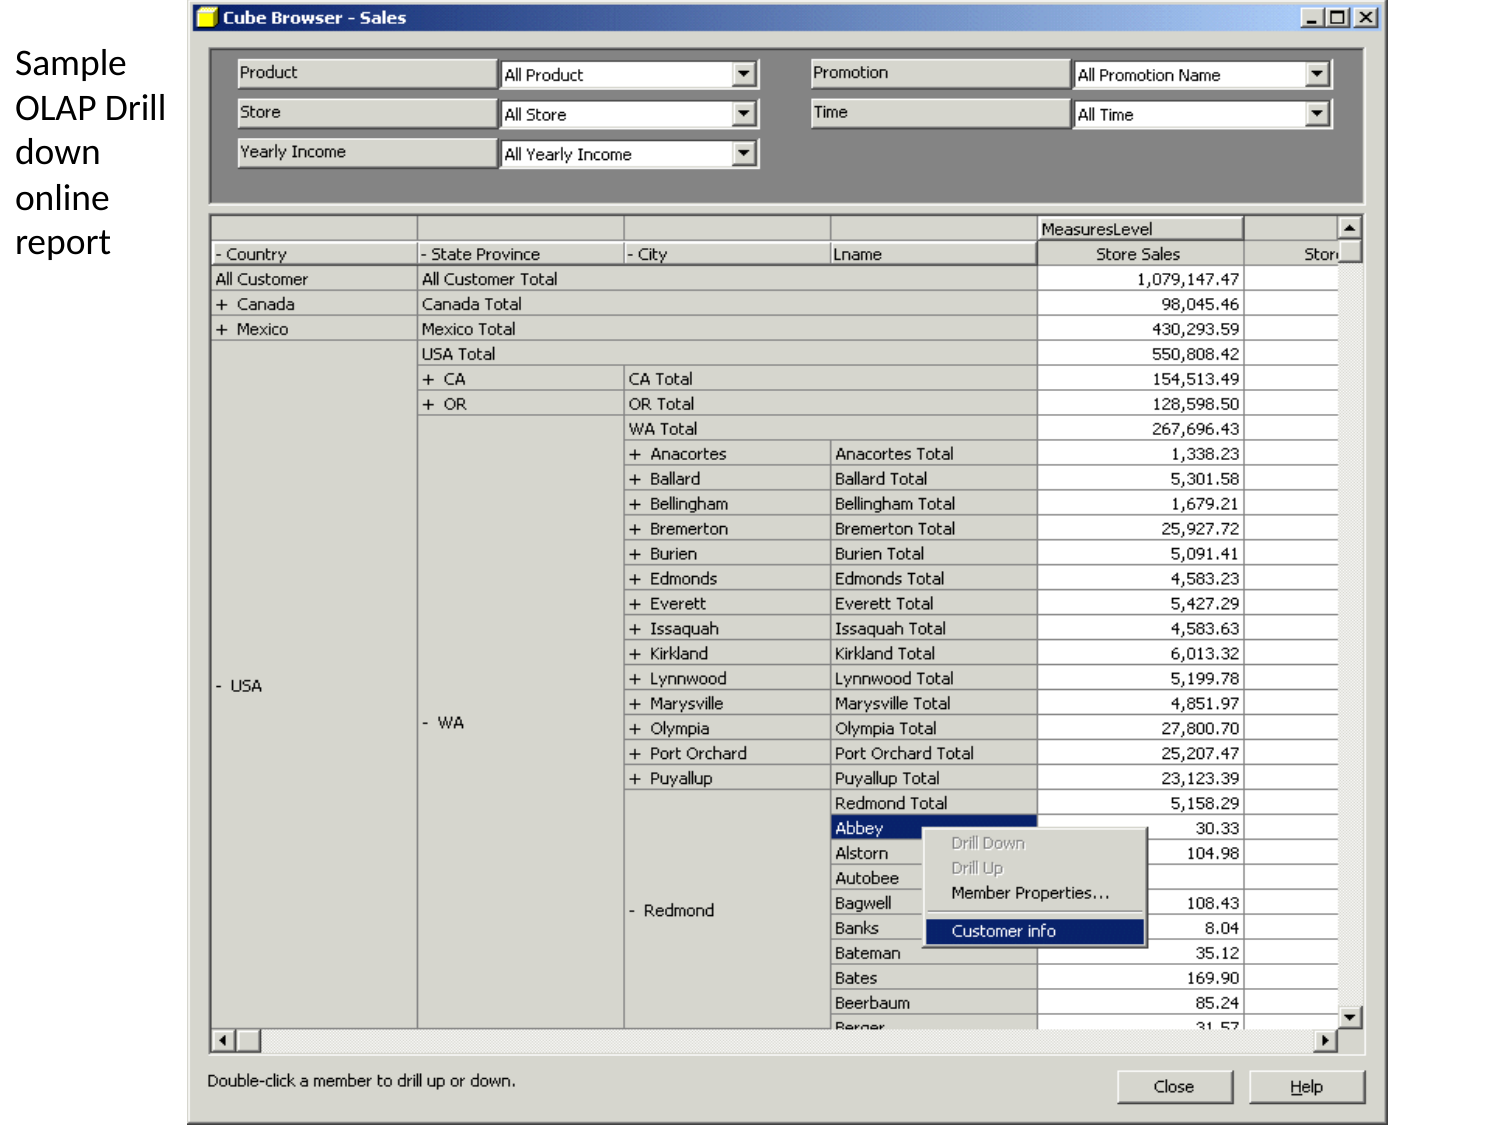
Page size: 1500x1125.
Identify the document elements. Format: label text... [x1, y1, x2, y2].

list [187, 0, 1388, 1125]
title Sample OLAP Drill down online report [0, 0, 185, 300]
